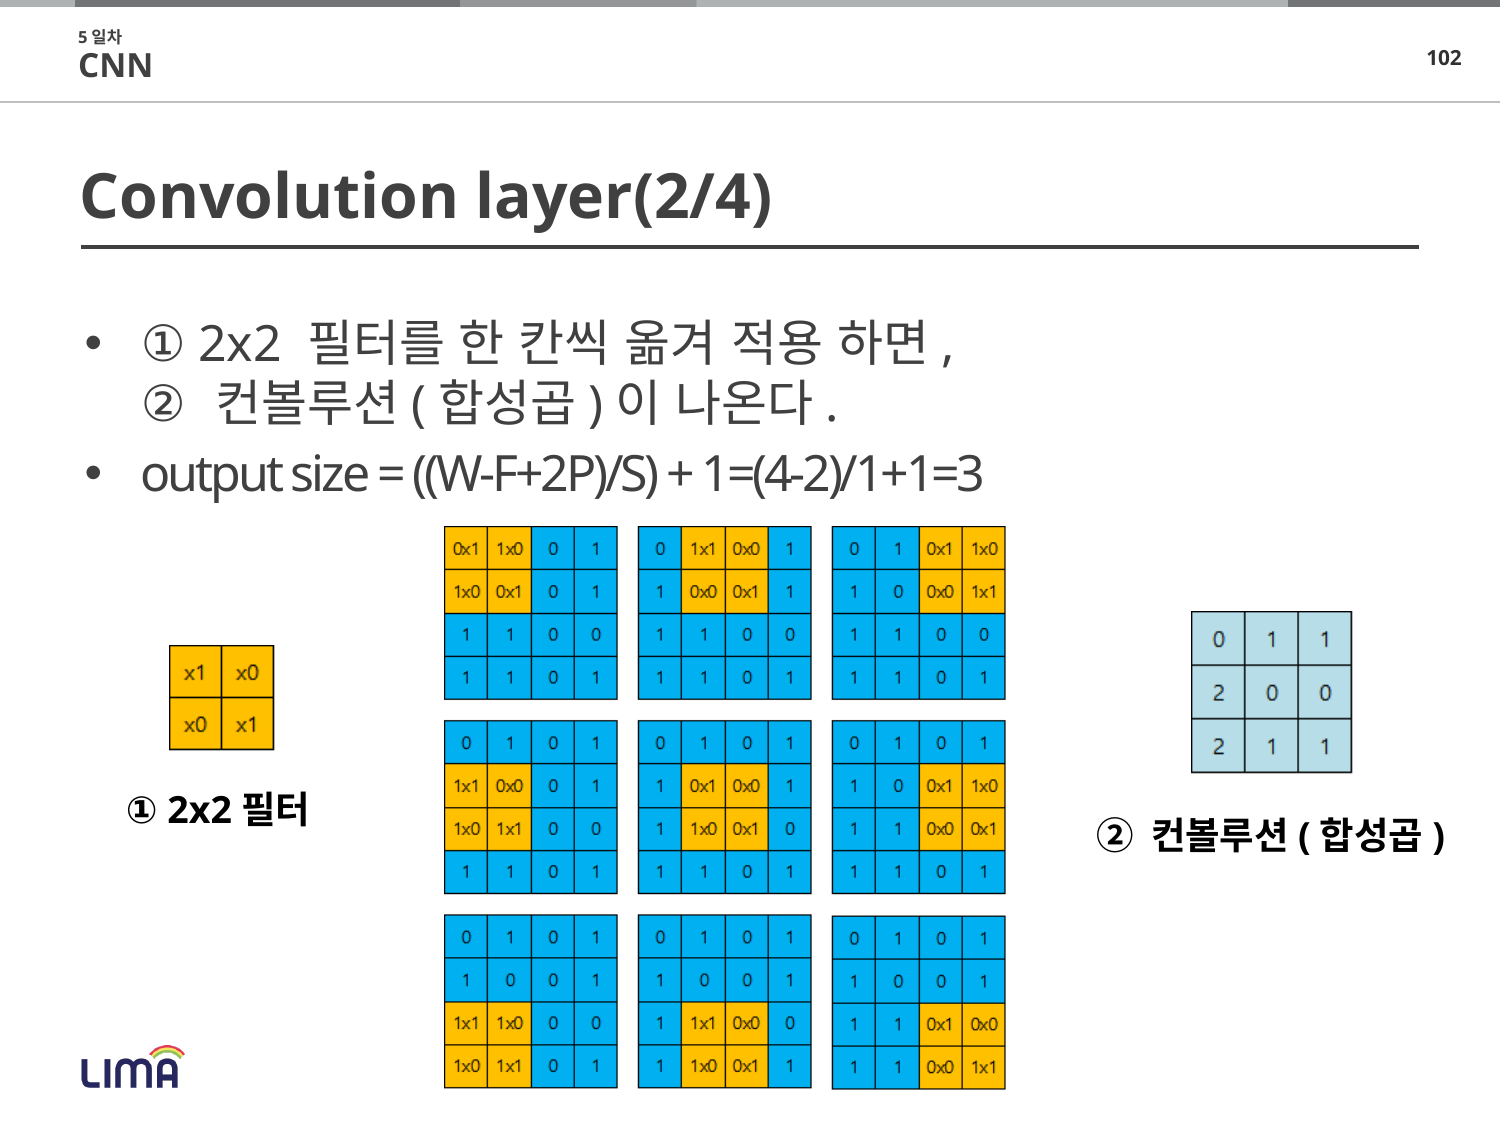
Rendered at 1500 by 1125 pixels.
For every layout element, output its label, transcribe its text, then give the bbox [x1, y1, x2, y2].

text_box ① 2x2필터 [111, 778, 326, 838]
picture [0, 0, 1500, 23]
text_box ② 컨볼루션(합성곱) [1081, 805, 1460, 865]
picture [168, 645, 276, 752]
title Convolution layer(2/4) [65, 148, 1416, 257]
picture [81, 1045, 185, 1088]
picture [443, 526, 1007, 1091]
picture [682, 526, 768, 613]
text_box 5일차 CNN [61, 21, 476, 93]
picture [1190, 611, 1355, 775]
list ① 2x2 필터를 한 칸씩 옮겨 적용 하면, ② 컨볼루션(합성곱)이 나온다. output size = ((W-F+2P)/S) + 1=(4-2)/1+1=3 [69, 304, 1413, 966]
